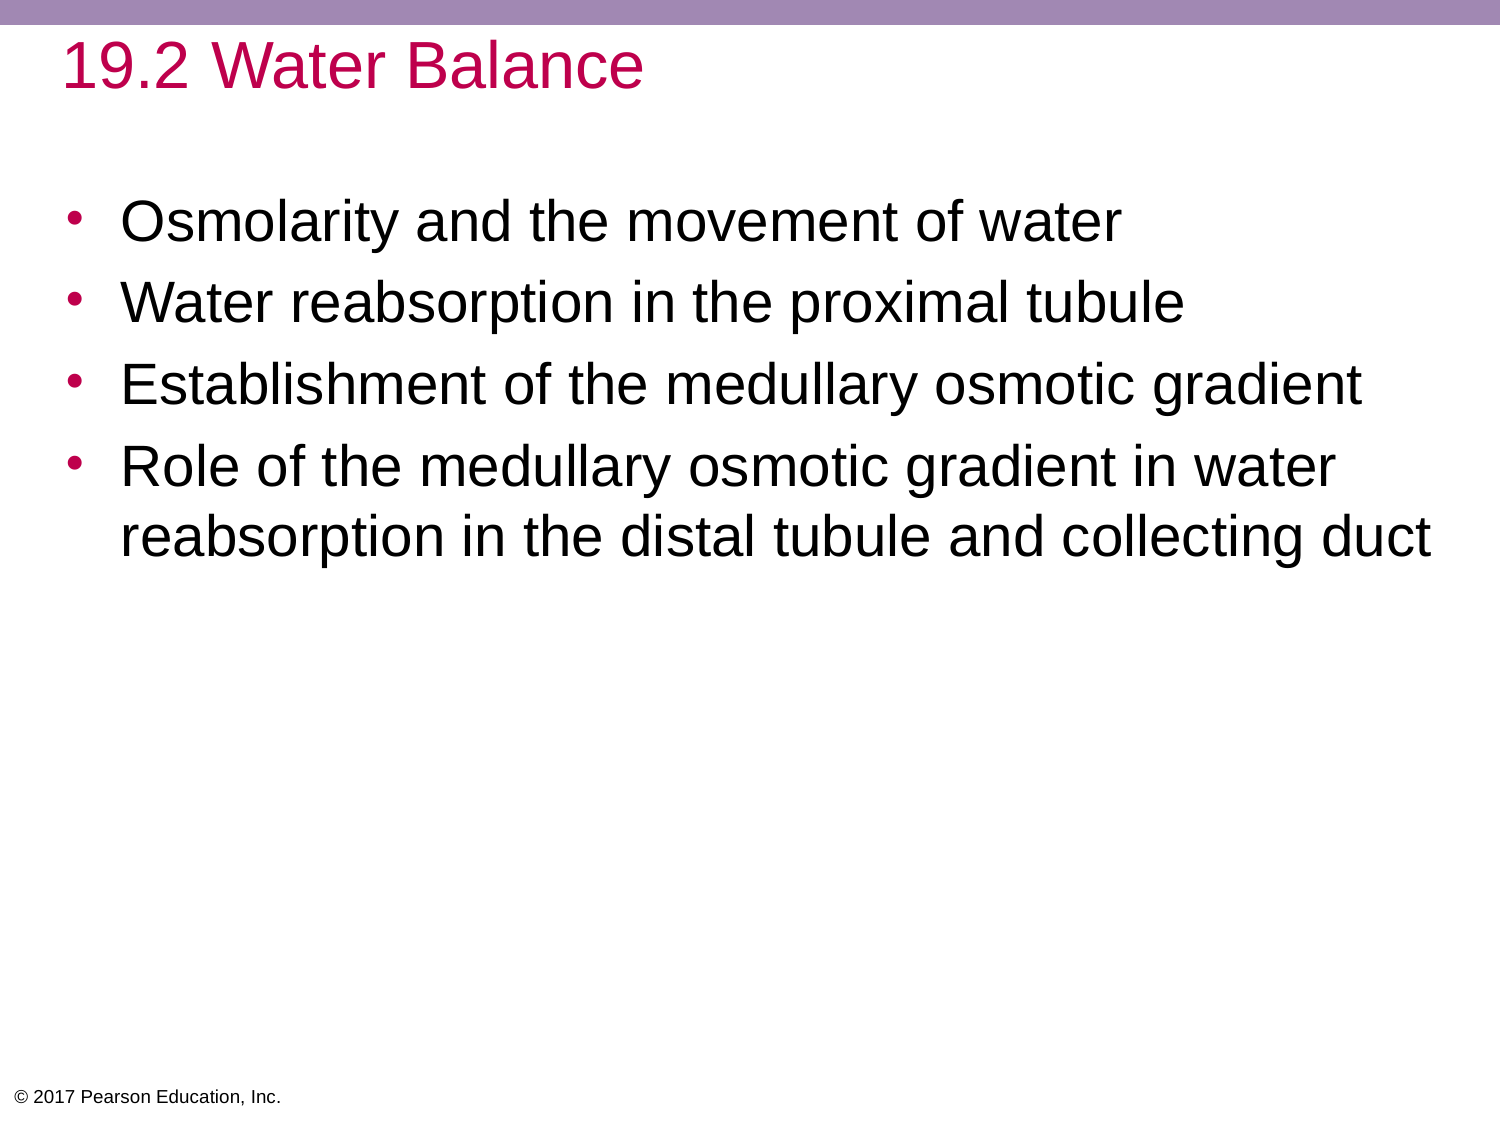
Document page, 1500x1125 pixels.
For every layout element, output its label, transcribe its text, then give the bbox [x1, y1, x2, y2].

list Osmolarity and the movement of water Water reabsorption in the proximal tubule Establishment of the medullary osmotic gradient Role of the medullary osmotic gradient in water reabsorption in the distal tubule and collecting duct [49, 175, 1450, 1038]
title 19.2 Water Balance [46, 14, 1500, 110]
